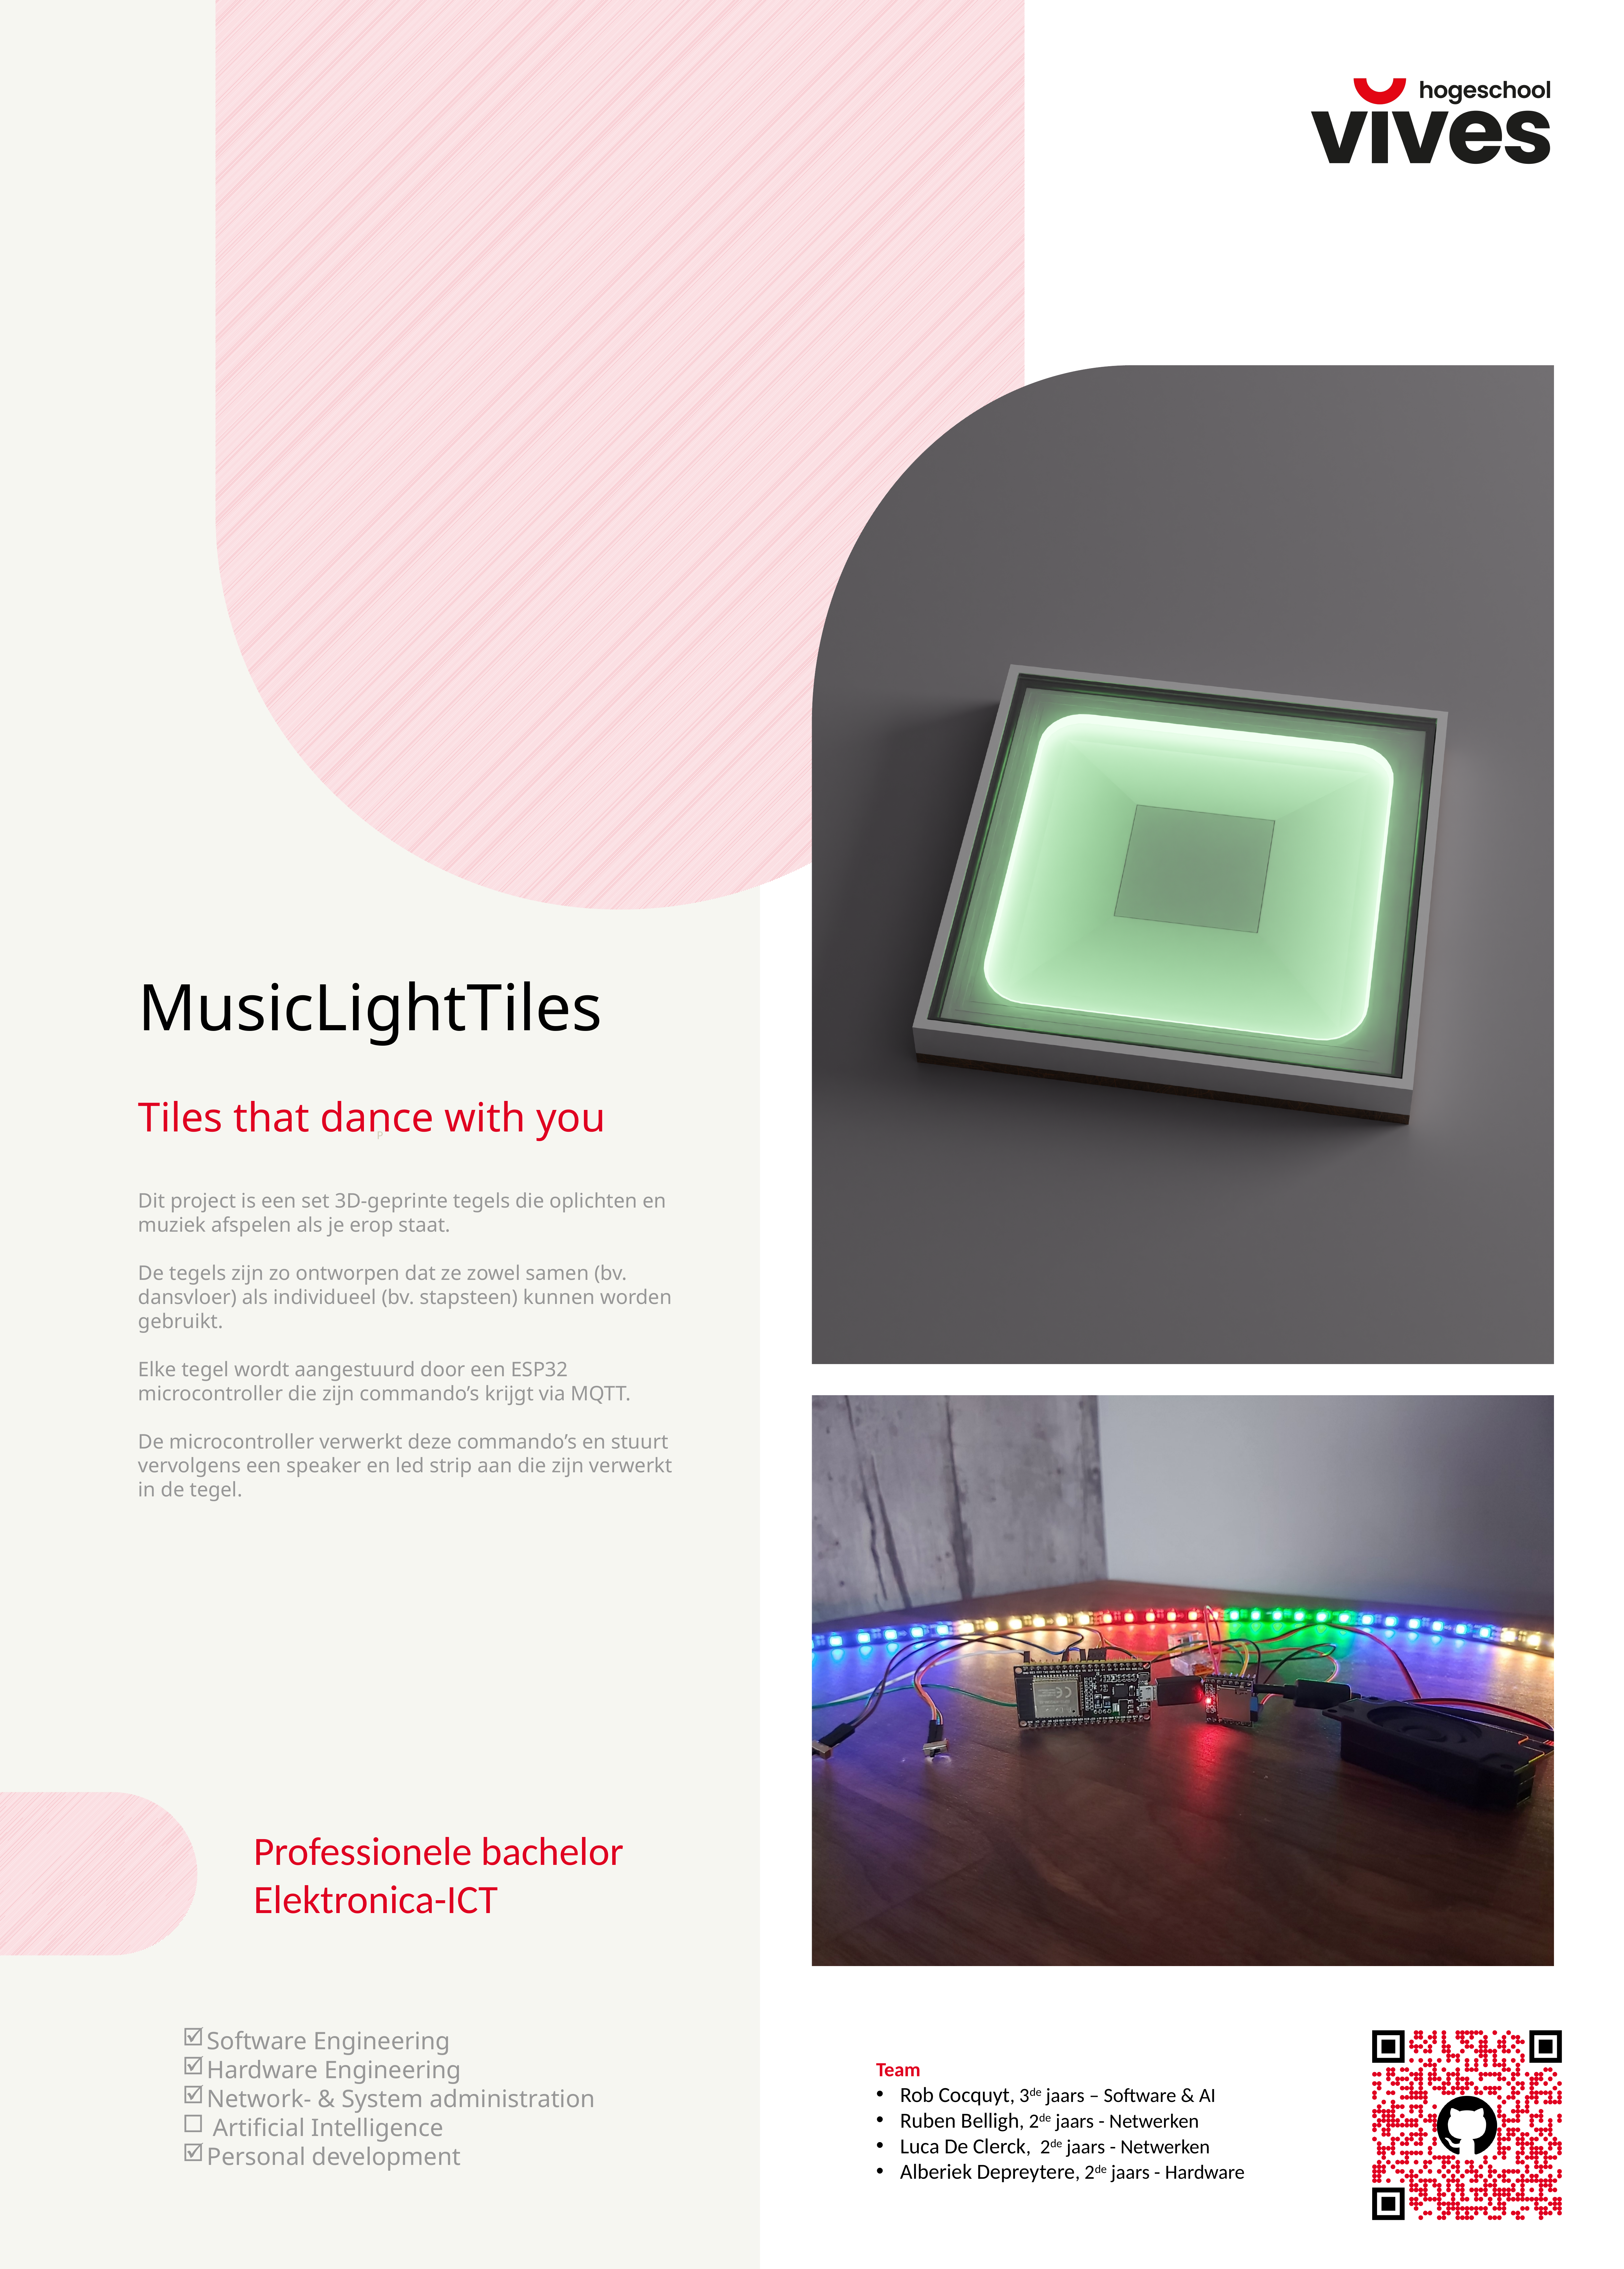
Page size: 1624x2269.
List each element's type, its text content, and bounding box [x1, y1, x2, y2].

text_box [811, 365, 1554, 1365]
text_box Professionele bachelor Elektronica-ICT [249, 1822, 629, 1924]
picture [1363, 2021, 1571, 2229]
text_box Software Engineering Hardware Engineering Network- & System administration Artificial Intelligence Personal development [178, 2023, 600, 2172]
text_box Team Rob Cocquyt, 3de jaars – Software & AI Ruben Belligh, 2de jaars - Netwerken Luca De Clerck, 2de jaars - Netwerken Alberiek Depreytere, 2de jaars - Hardware [871, 2054, 1250, 2186]
picture [1310, 77, 1553, 164]
title MusicLightTiles Tiles that dance with you Dit project is een set 3D-geprinte tegels die oplichten en muziek afspelen als je erop staat. De tegels zijn zo ontworpen dat ze zowel samen (bv. dansvloer) als individueel (bv. stapsteen) kunnen worden gebruikt. Elke tegel wordt aangestuurd door een ESP32 microcontroller die zijn commando’s krijgt via MQTT. De microcontroller verwerkt deze commando’s en stuurt vervolgens een speaker en led strip aan die zijn verwerkt in de tegel. [133, 963, 690, 1768]
text_box P [0, 0, 760, 2269]
text_box [0, 1792, 198, 1956]
text_box [215, 0, 1025, 910]
picture [812, 1395, 1554, 1966]
